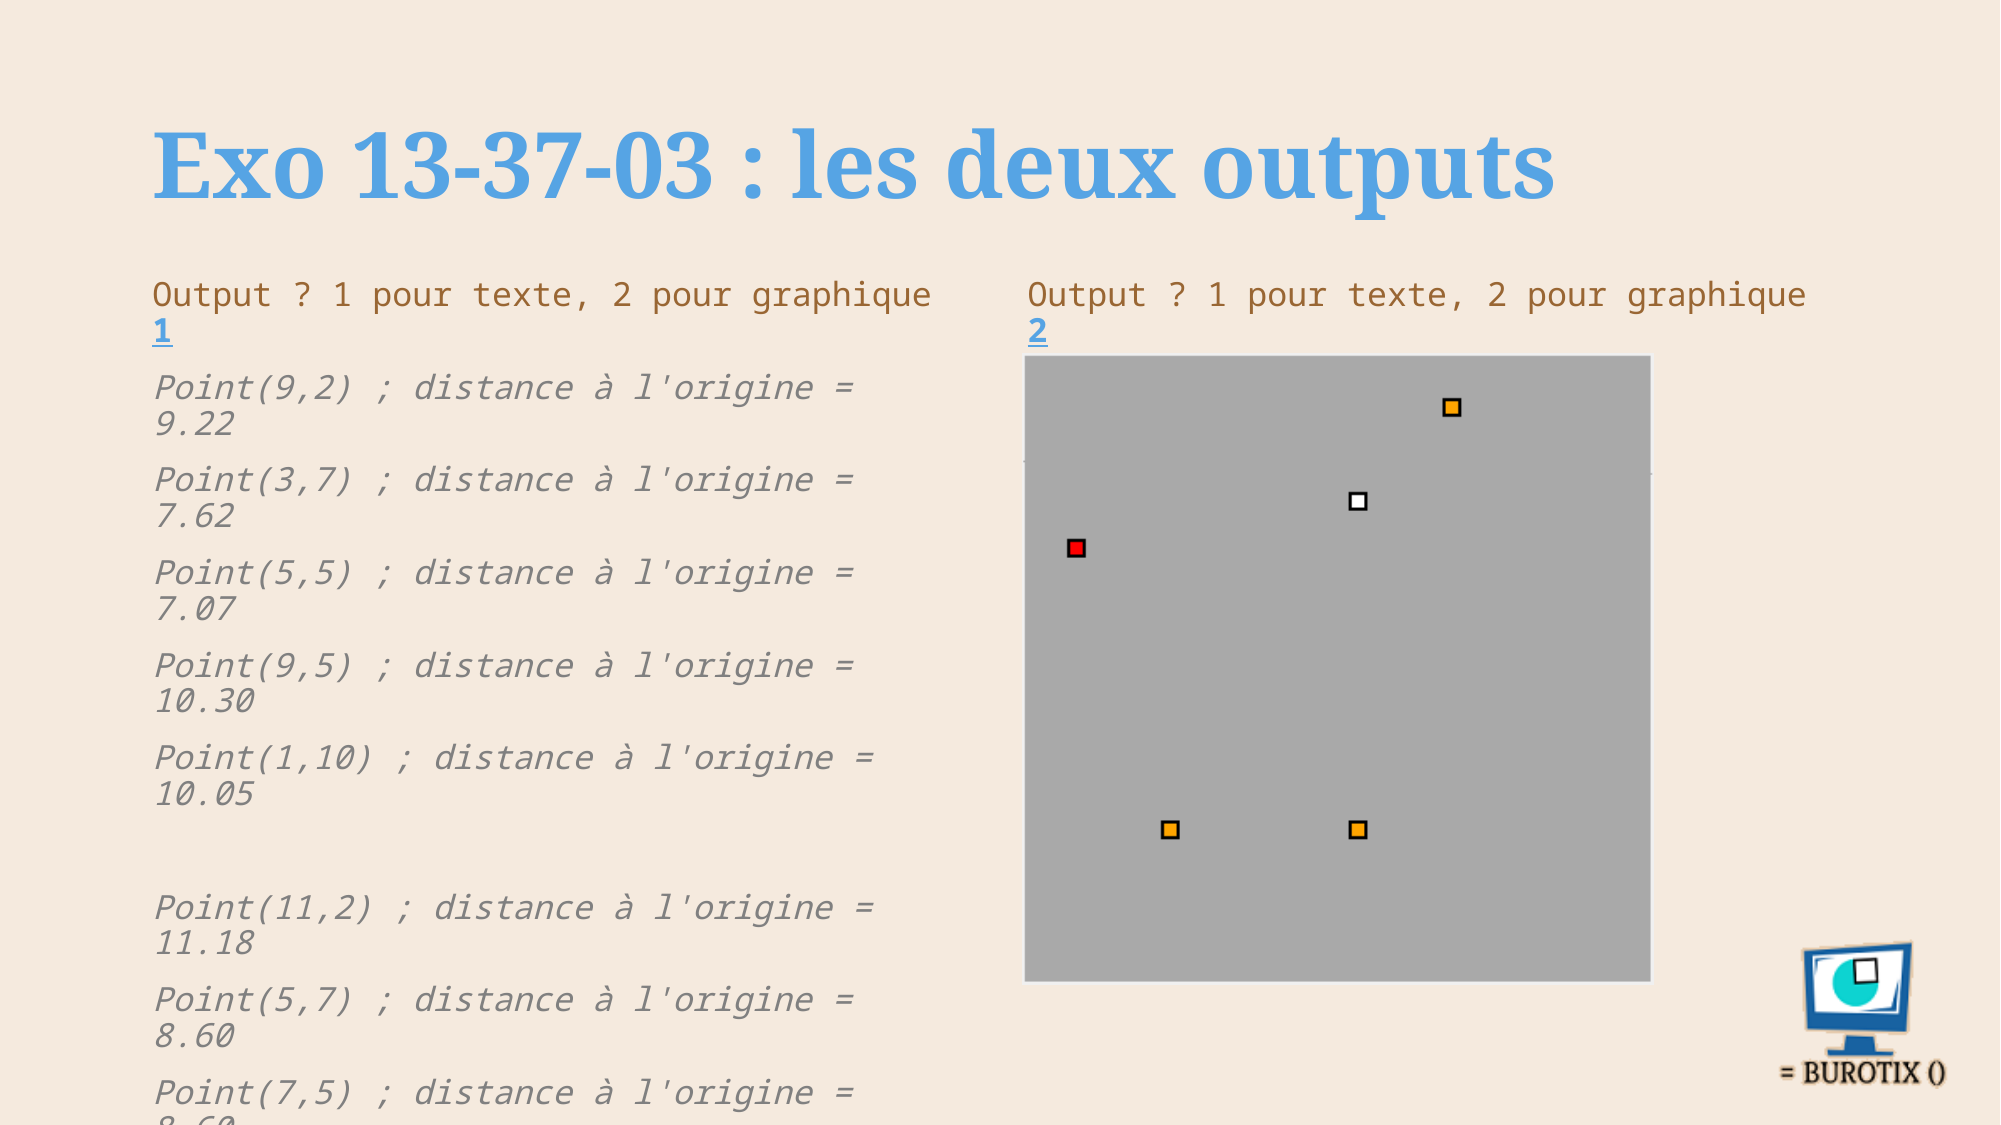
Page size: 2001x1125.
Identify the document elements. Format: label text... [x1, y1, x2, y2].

list Output ? 1 pour texte, 2 pour graphique 2 [1012, 270, 1863, 1006]
picture [1021, 353, 1654, 985]
title Exo 13-37-03 : les deux outputs [137, 59, 1863, 278]
list Output ? 1 pour texte, 2 pour graphique 1 Point(9,2) ; distance à l'origine = 9.22 Point(3,7) ; distance à l'origine = 7.62 Point(5,5) ; distance à l'origine = 7.07 Point(9,5) ; distance à l'origine = 10.30 Point(1,10) ; distance à l'origine = 10.05 Point(11,2) ; distance à l'origine = 11.18 Point(5,7) ; distance à l'origine = 8.60 Point(7,5) ; distance à l'origine = 8.60 Point(11,5) ; distance à l'origine = 12.08 Point(3,10) ; distance à l'origine = 10.44 … [137, 270, 988, 1061]
picture [1776, 938, 1949, 1089]
